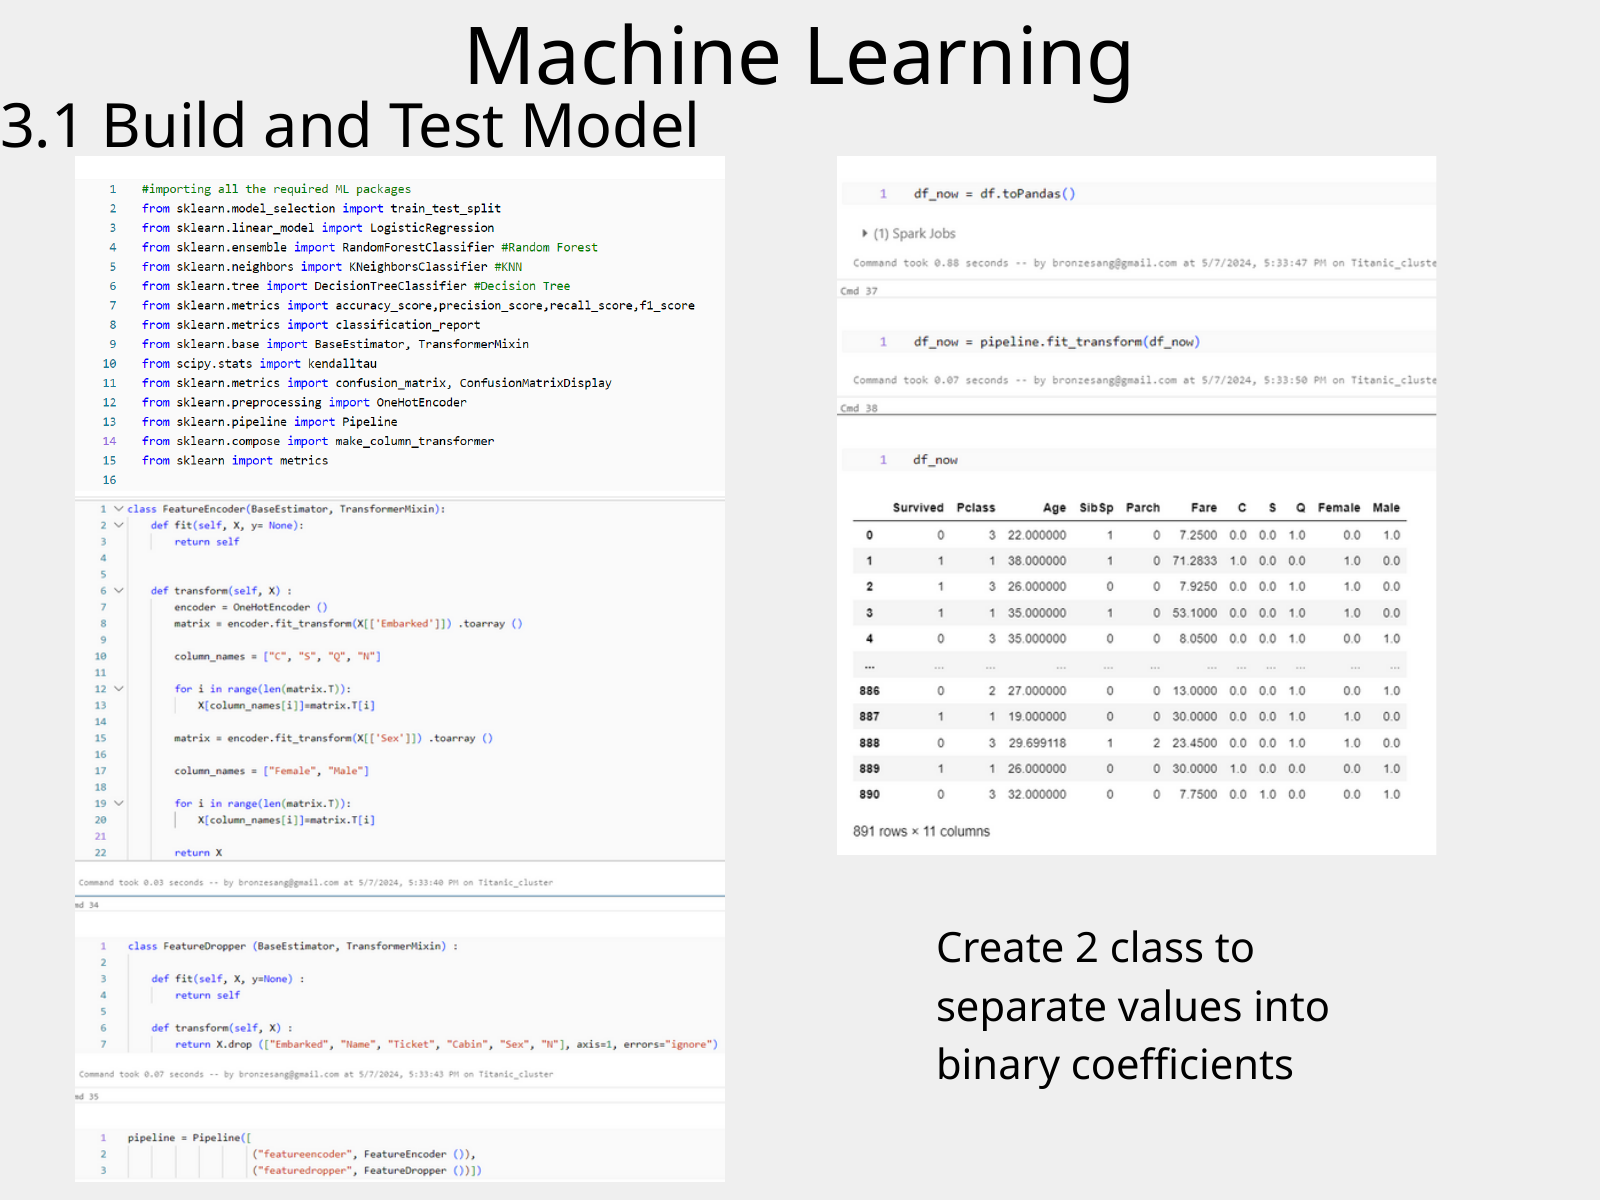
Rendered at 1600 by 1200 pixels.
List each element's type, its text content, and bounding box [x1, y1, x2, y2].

text_box Create 2 class to separate values into binary coefficients [936, 912, 1437, 1089]
text_box [837, 160, 1437, 856]
text_box [75, 503, 725, 1182]
text_box Machine Learning [0, 0, 1600, 74]
text_box 3.1 Build and Test Model [0, 74, 1600, 160]
picture [74, 155, 726, 496]
